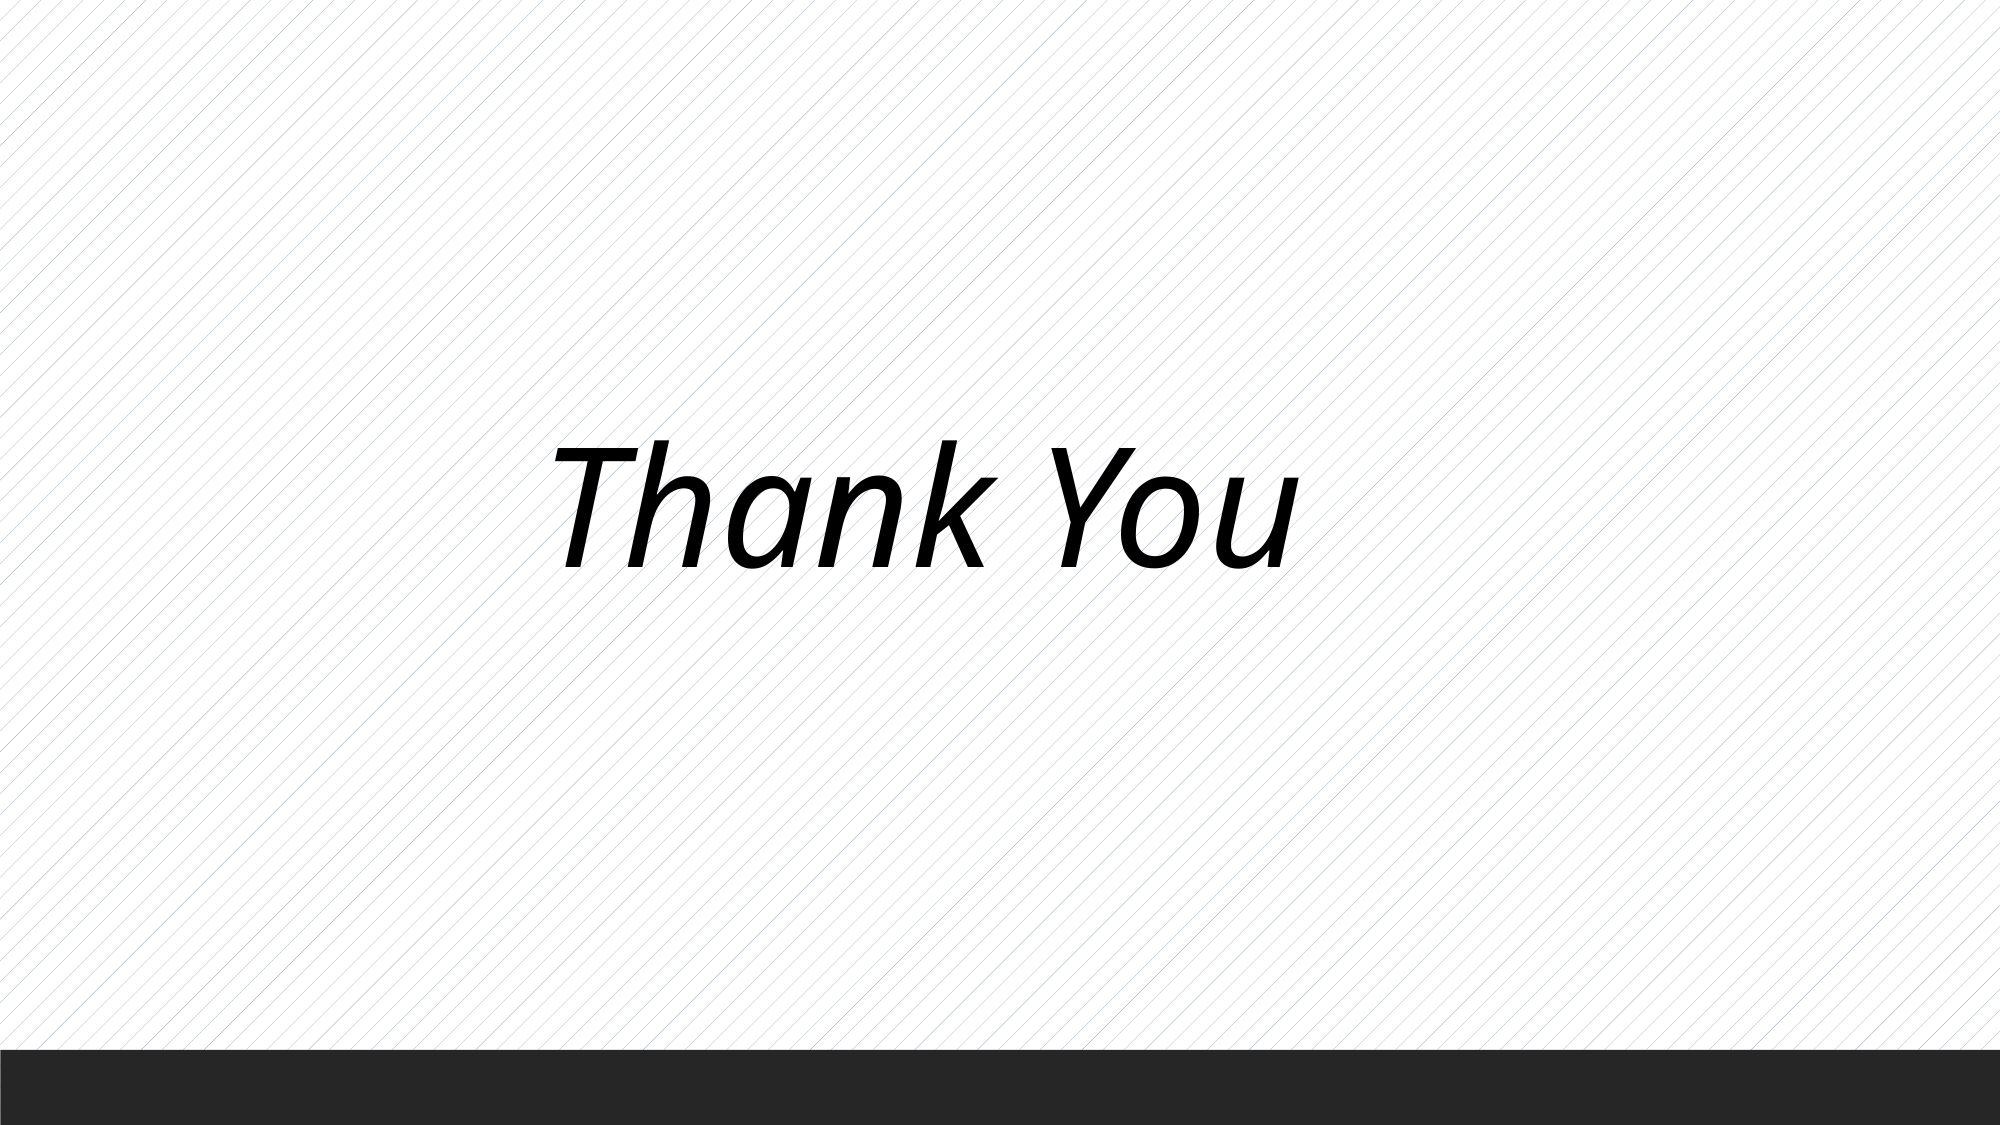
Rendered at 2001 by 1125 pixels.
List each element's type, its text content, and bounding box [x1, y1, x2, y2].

text_box Thank You [525, 393, 1614, 654]
